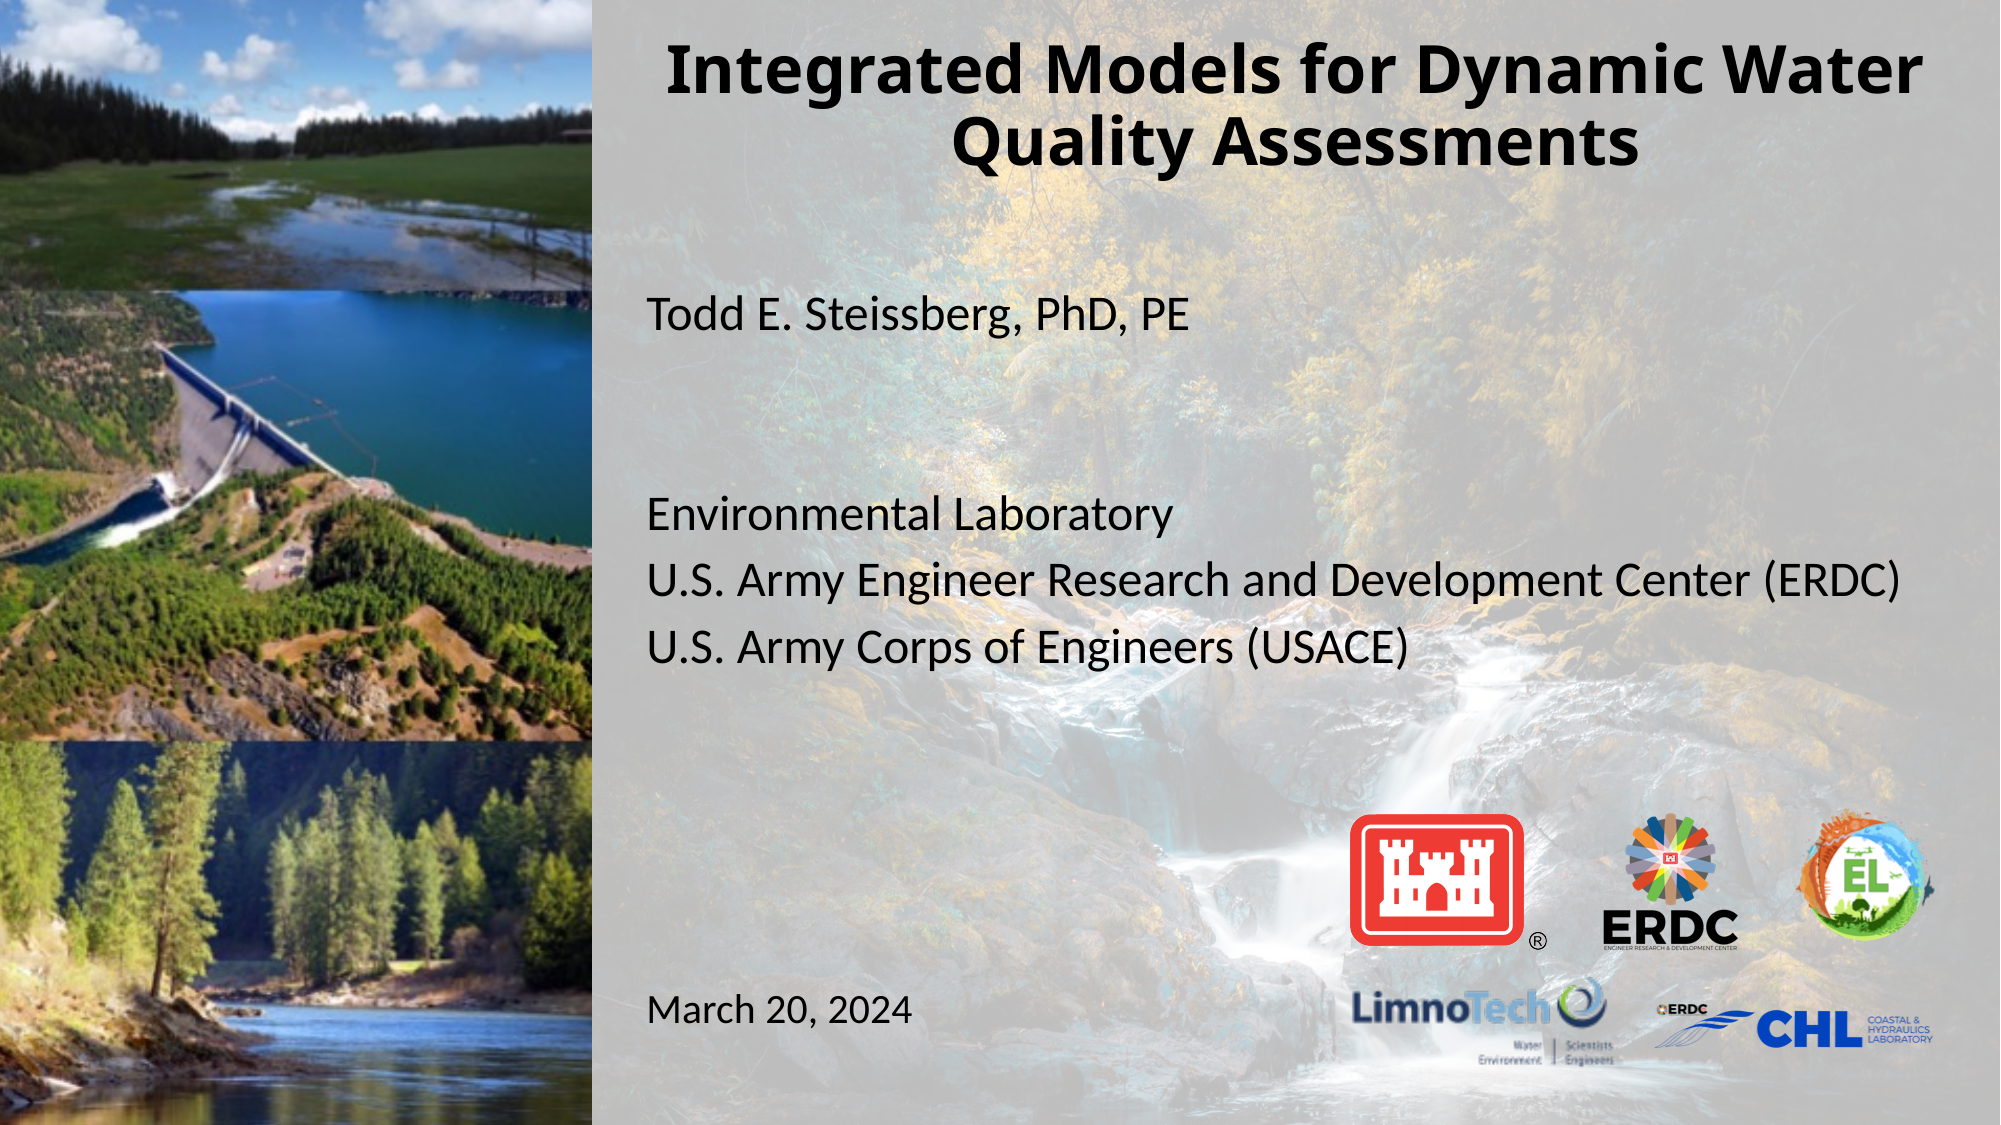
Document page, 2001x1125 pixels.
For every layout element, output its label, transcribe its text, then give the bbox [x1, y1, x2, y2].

text_box Todd E. Steissberg, PhD, PE Environmental Laboratory U.S. Army Engineer Research and Development Center (ERDC) U.S. Army Corps of Engineers (USACE) [631, 280, 1953, 682]
text_box March 20, 2024 [631, 973, 1056, 1039]
picture [0, 0, 592, 1125]
text_box [592, 0, 2000, 1125]
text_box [1341, 802, 1953, 1073]
text_box Integrated Models for Dynamic Water Quality Assessments [627, 29, 1965, 188]
